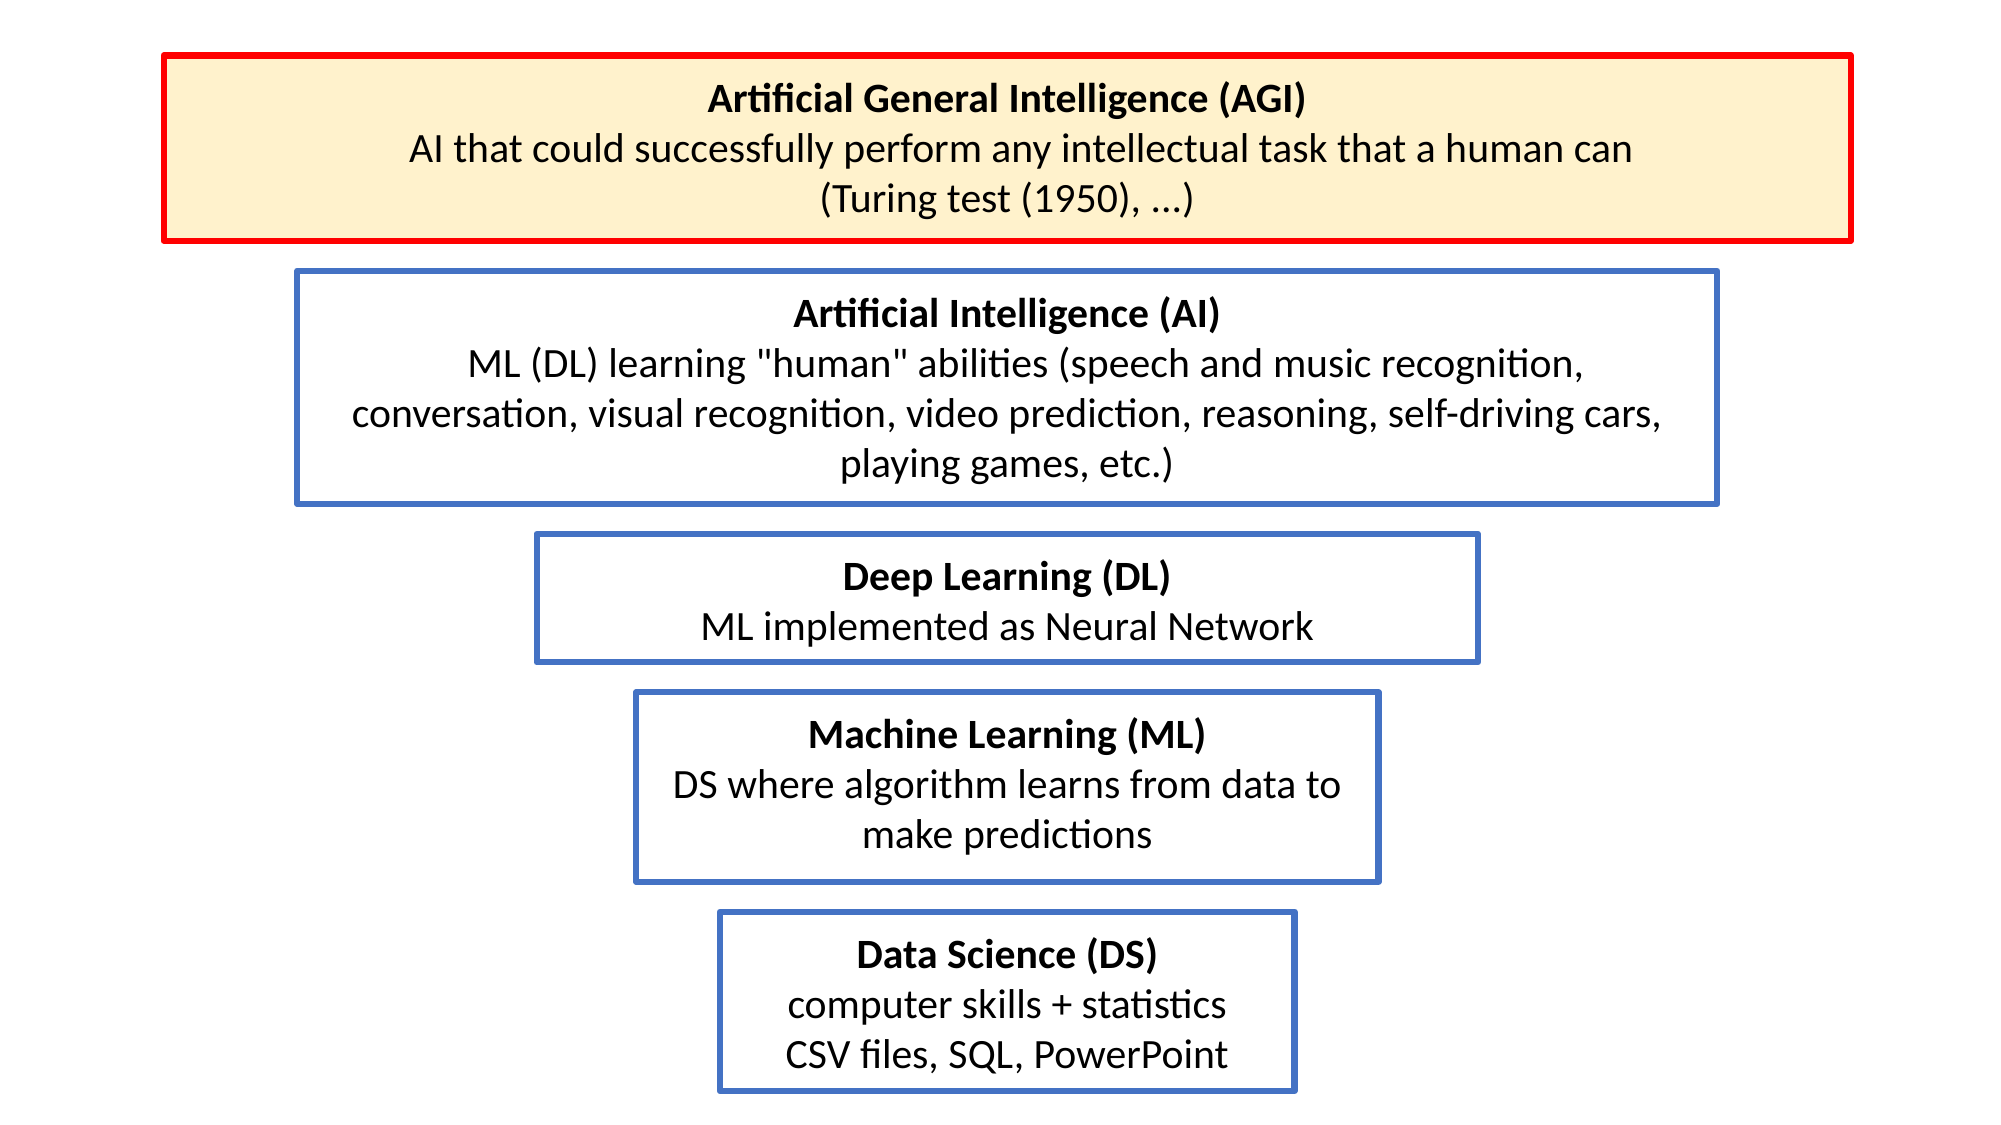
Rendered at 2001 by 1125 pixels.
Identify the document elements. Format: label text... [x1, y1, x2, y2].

text_box Artificial General Intelligence (AGI) AI that could successfully perform any intellectual task that a human can (Turing test (1950), ...) [163, 55, 1851, 241]
text_box Artificial Intelligence (AI) ML (DL) learning "human" abilities (speech and music recognition, conversation, visual recognition, video prediction, reasoning, self-driving cars, playing games, etc.) [297, 270, 1718, 504]
text_box Data Science (DS) computer skills + statistics CSV files, SQL, PowerPoint [720, 911, 1295, 1092]
text_box Deep Learning (DL) ML implemented as Neural Network [536, 533, 1478, 663]
text_box Machine Learning (ML) DS where algorithm learns from data to make predictions [636, 692, 1379, 882]
